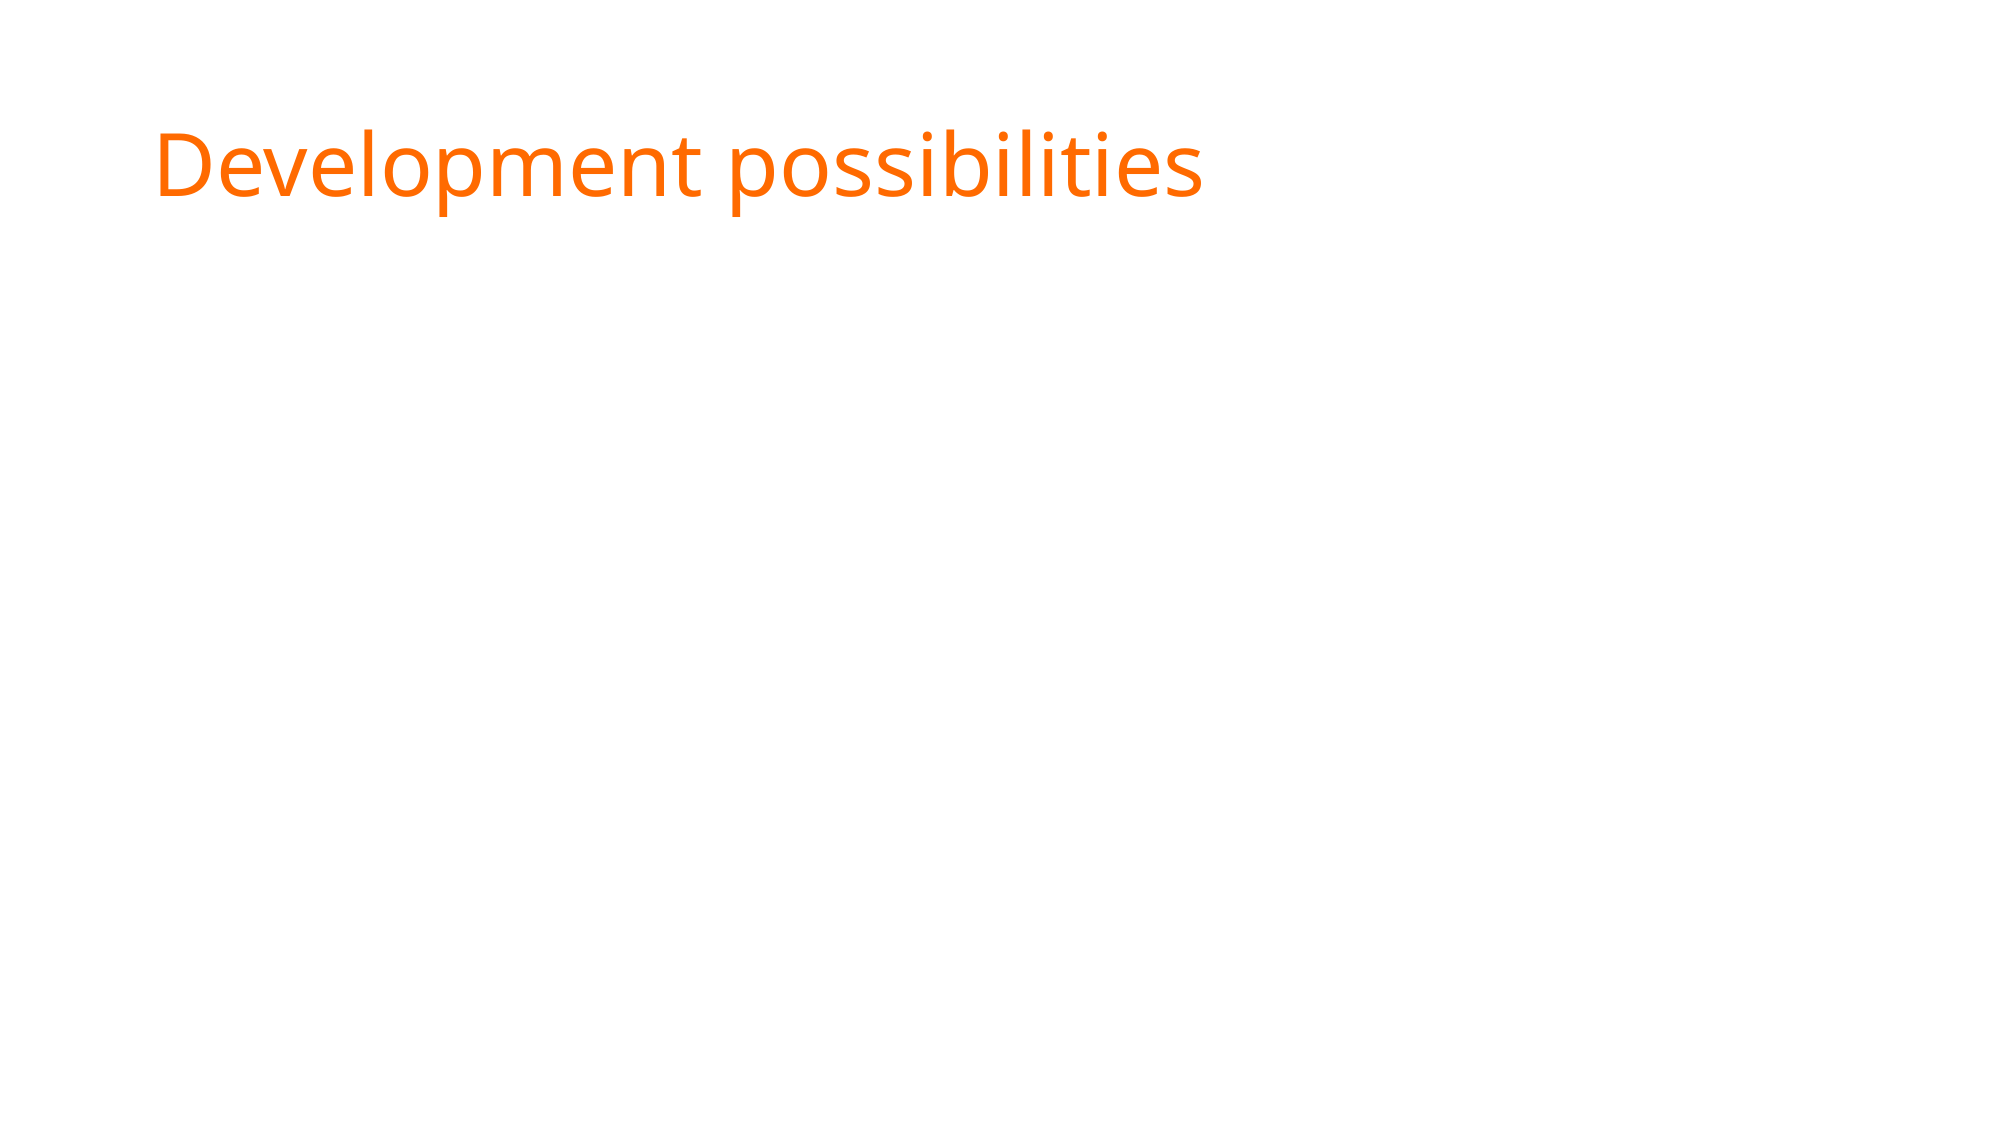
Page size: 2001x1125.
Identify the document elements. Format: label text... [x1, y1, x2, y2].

title Development possibilities [137, 59, 1863, 278]
